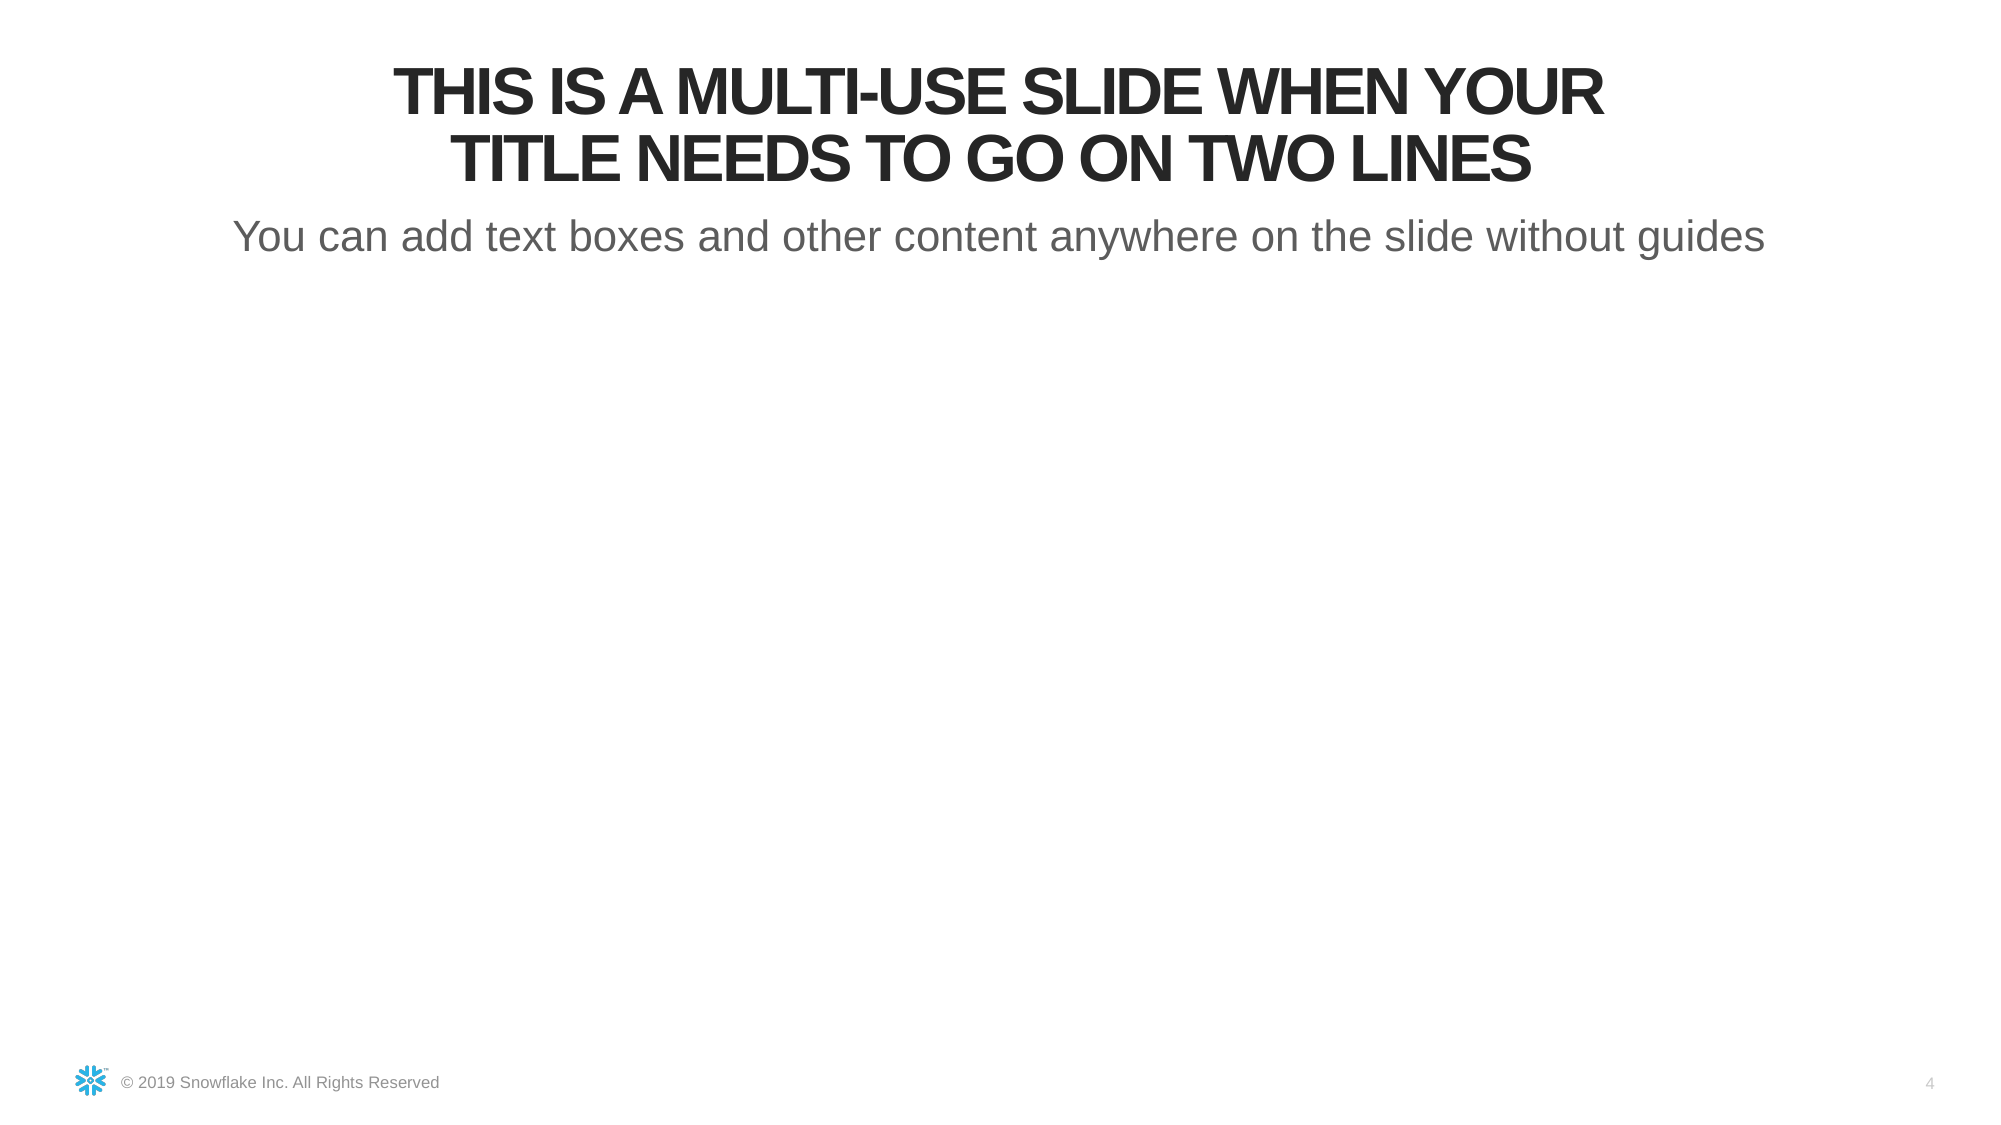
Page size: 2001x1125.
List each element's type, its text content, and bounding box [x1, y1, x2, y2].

list THIS IS A MULTI-USE SLIDE when your title Needs to go on TWO LINES [60, 53, 1940, 203]
list You can add text boxes and other content anywhere on the slide without guides [62, 206, 1938, 271]
picture [74, 1064, 110, 1097]
slide_number 4 [1893, 433, 1950, 1101]
